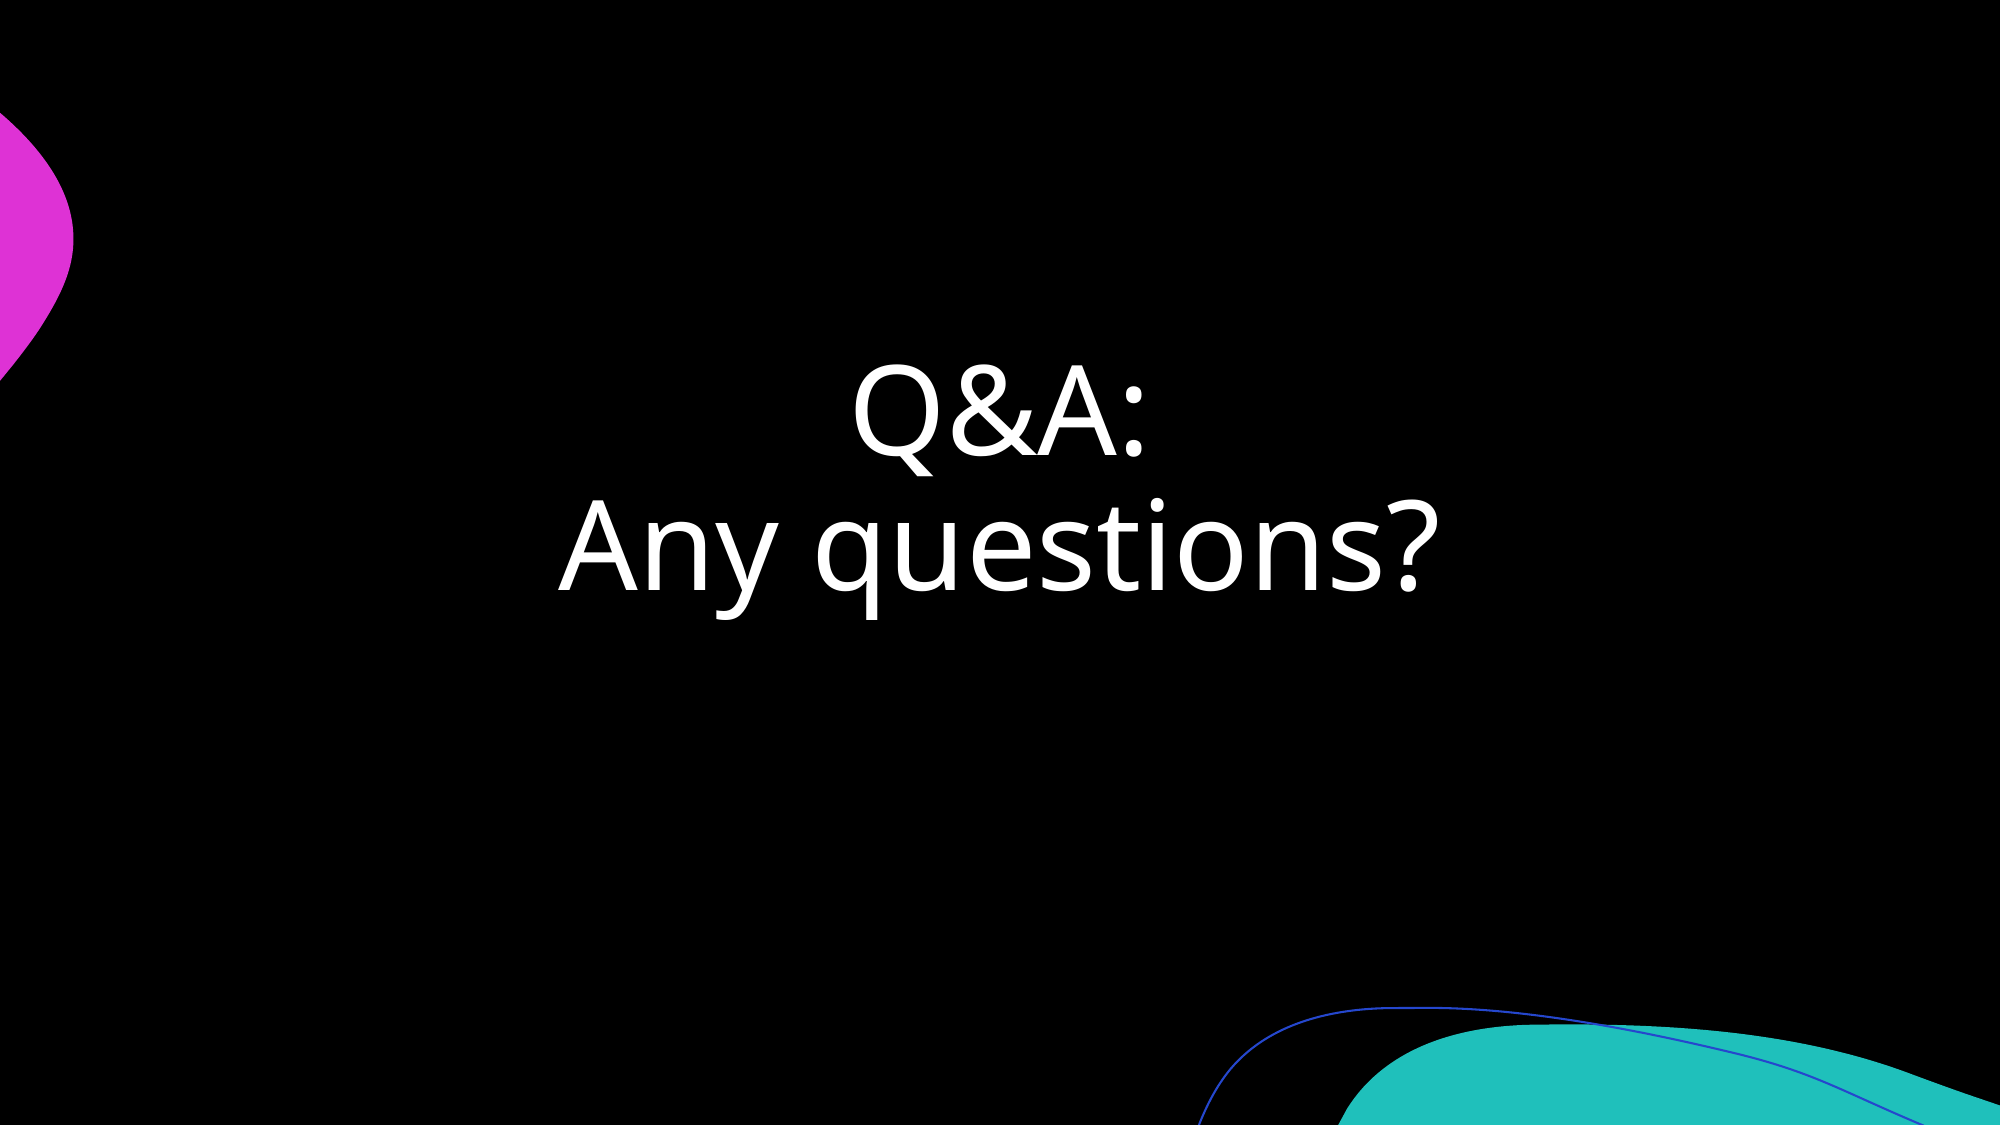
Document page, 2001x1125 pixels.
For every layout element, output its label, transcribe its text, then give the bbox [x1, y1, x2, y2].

title Q&A: Any questions? [125, 249, 1875, 625]
